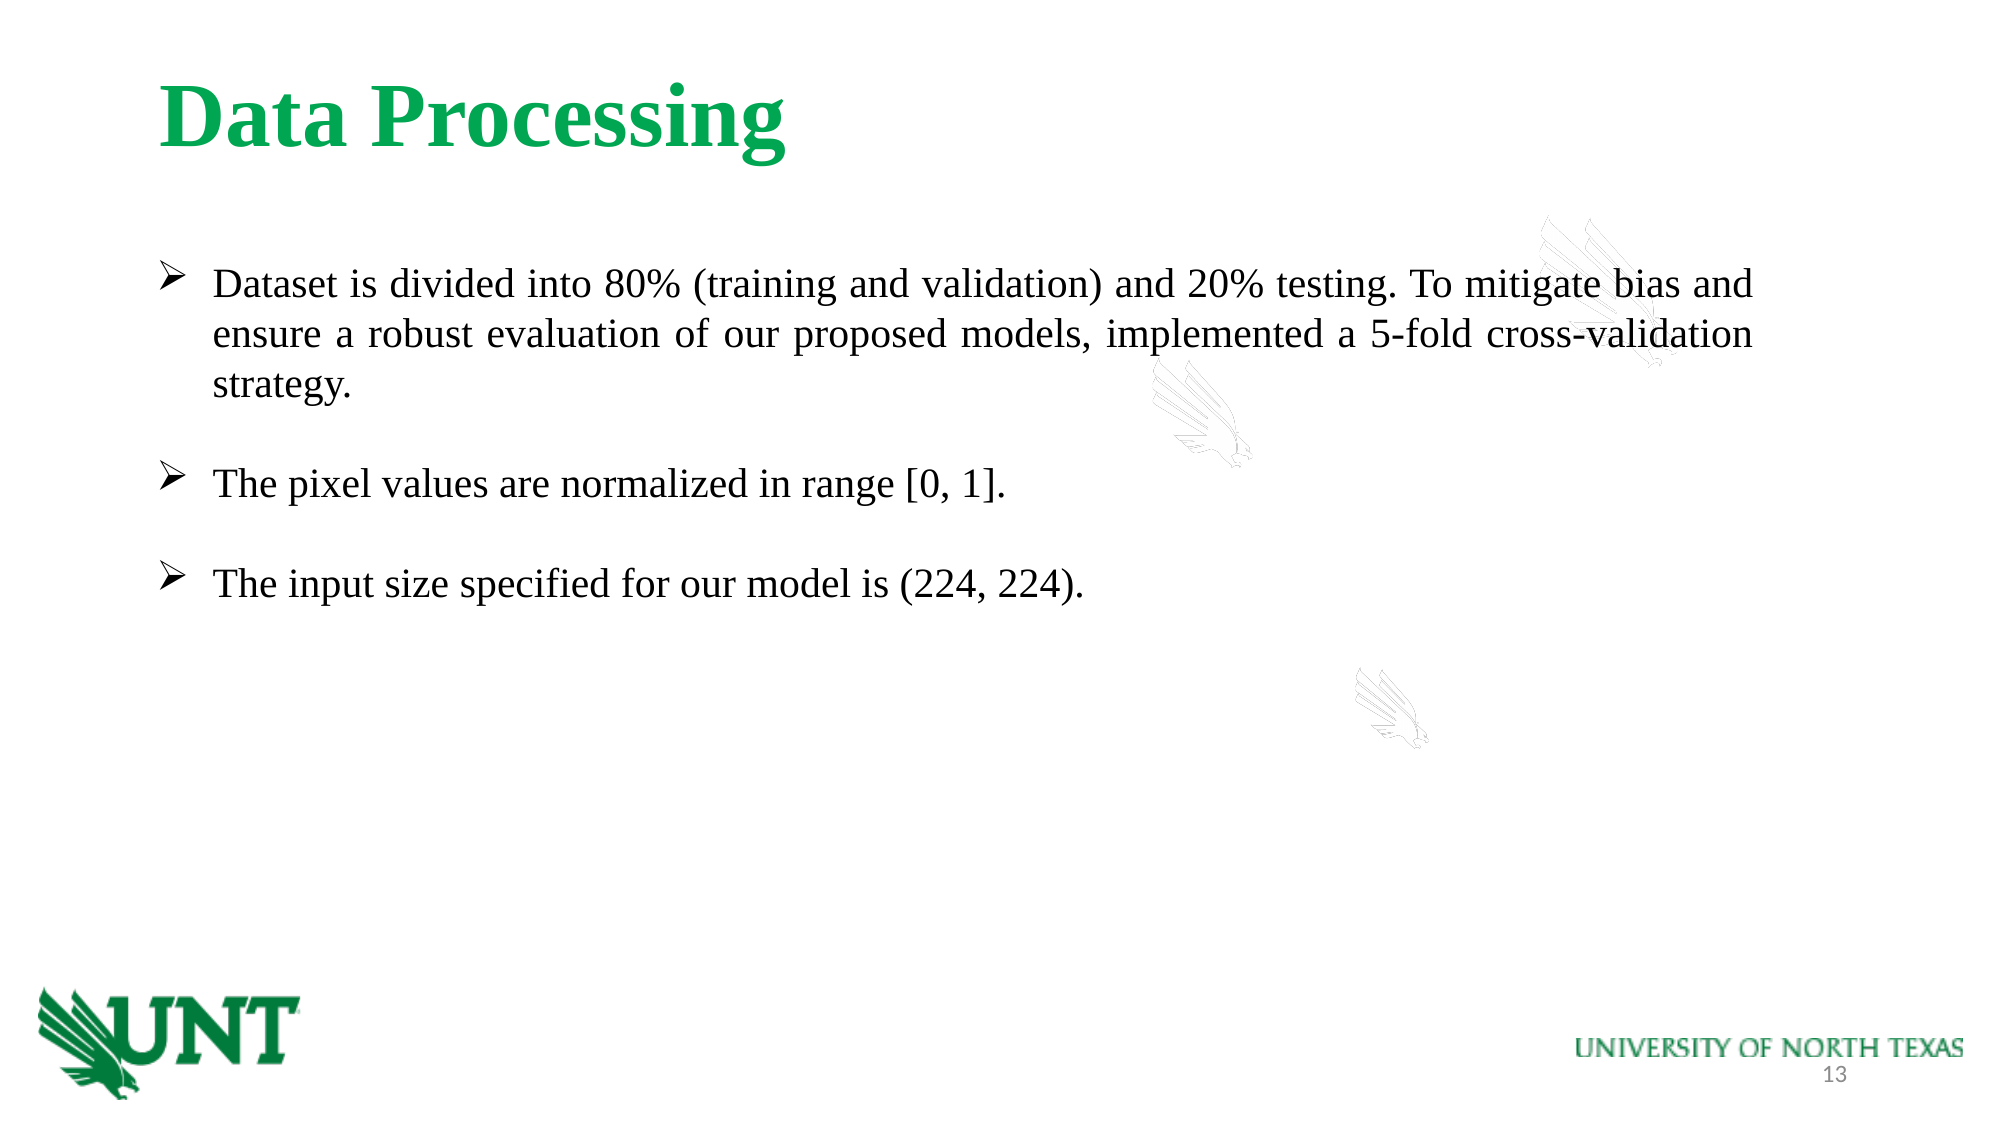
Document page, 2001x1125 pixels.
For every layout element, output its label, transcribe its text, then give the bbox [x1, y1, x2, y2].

picture [1355, 667, 1429, 749]
text_box Dataset is divided into 80% (training and validation) and 20% testing. To mitigate bias and ensure a robust evaluation of our proposed models, implemented a 5-fold cross-validation strategy. The pixel values are normalized in range [0, 1]. The input size specified for our model is (224, 224). [141, 248, 1770, 614]
title Data Processing [144, 59, 1724, 175]
picture [1152, 357, 1253, 468]
picture [37, 986, 301, 1100]
picture [1539, 214, 1678, 368]
picture [1575, 1038, 1963, 1057]
slide_number 13 [1412, 1042, 1863, 1103]
